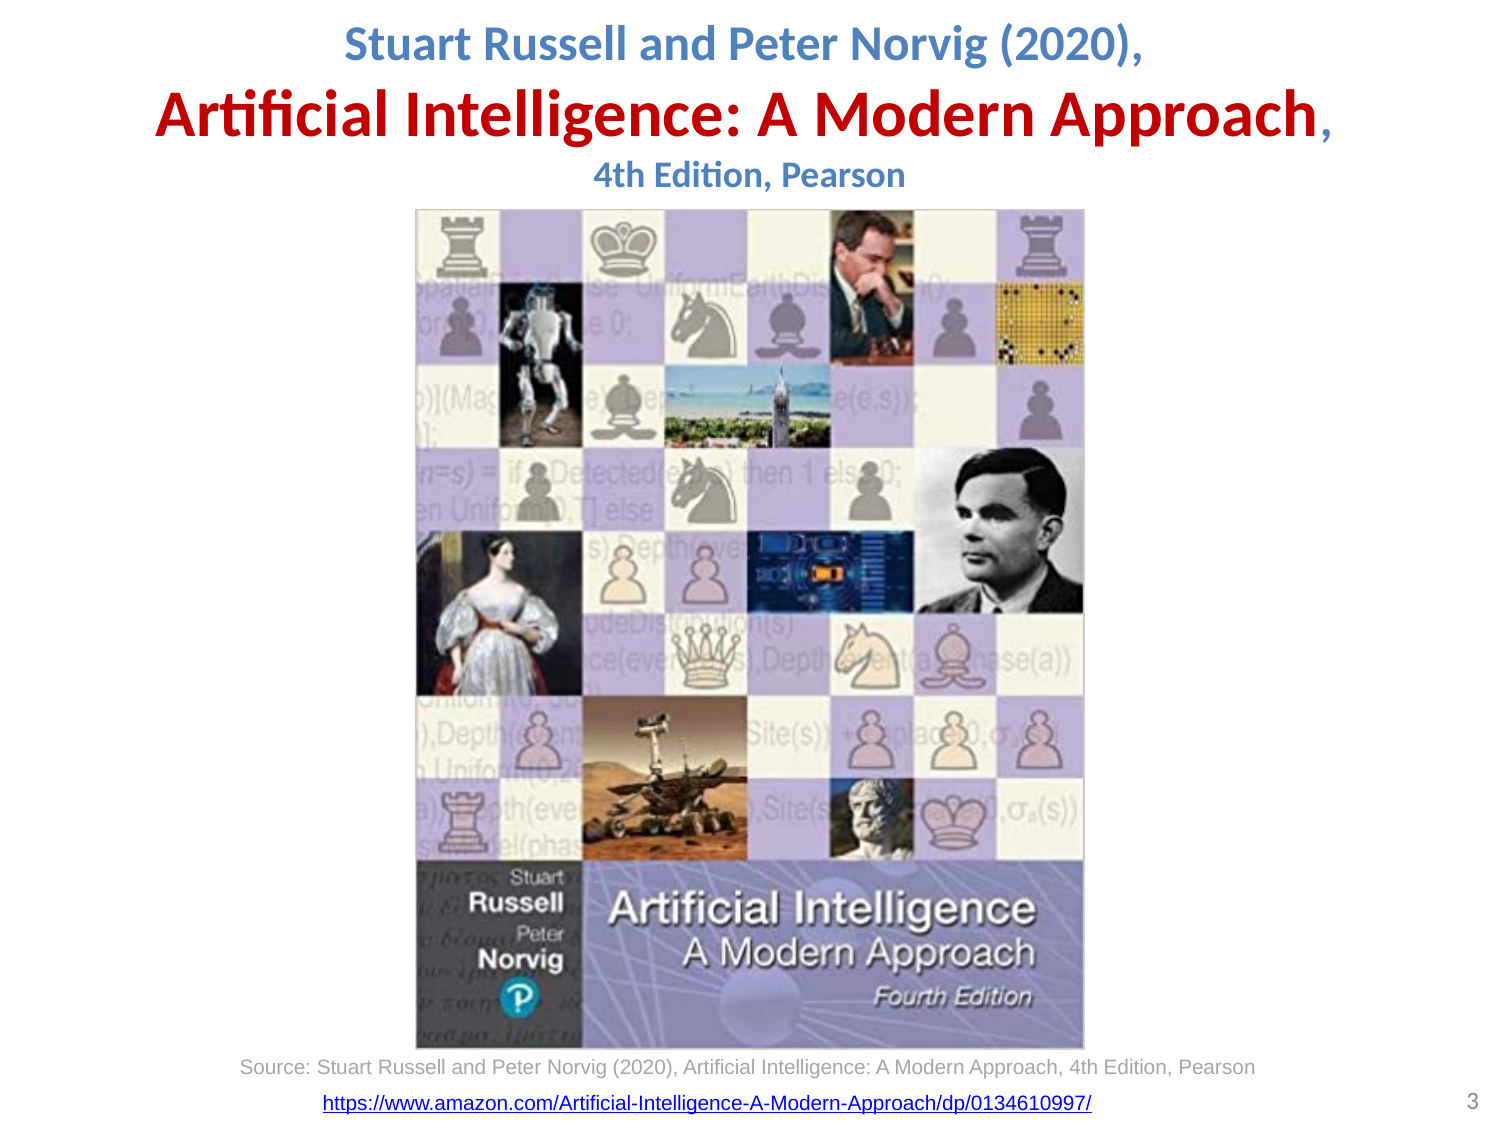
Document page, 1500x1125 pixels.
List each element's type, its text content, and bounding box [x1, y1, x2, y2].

title Stuart Russell and Peter Norvig (2020), Artificial Intelligence: A Modern Approach, 4th Edition, Pearson [53, 8, 1447, 197]
picture [415, 208, 1085, 1051]
text_box https://www.amazon.com/Artificial-Intelligence-A-Modern-Approach/dp/0134610997/ [177, 1082, 1238, 1122]
slide_number 3 [1144, 1069, 1495, 1125]
text_box Source: Stuart Russell and Peter Norvig (2020), Artificial Intelligence: A Modern Approach, 4th Edition, Pearson [174, 1046, 1321, 1087]
